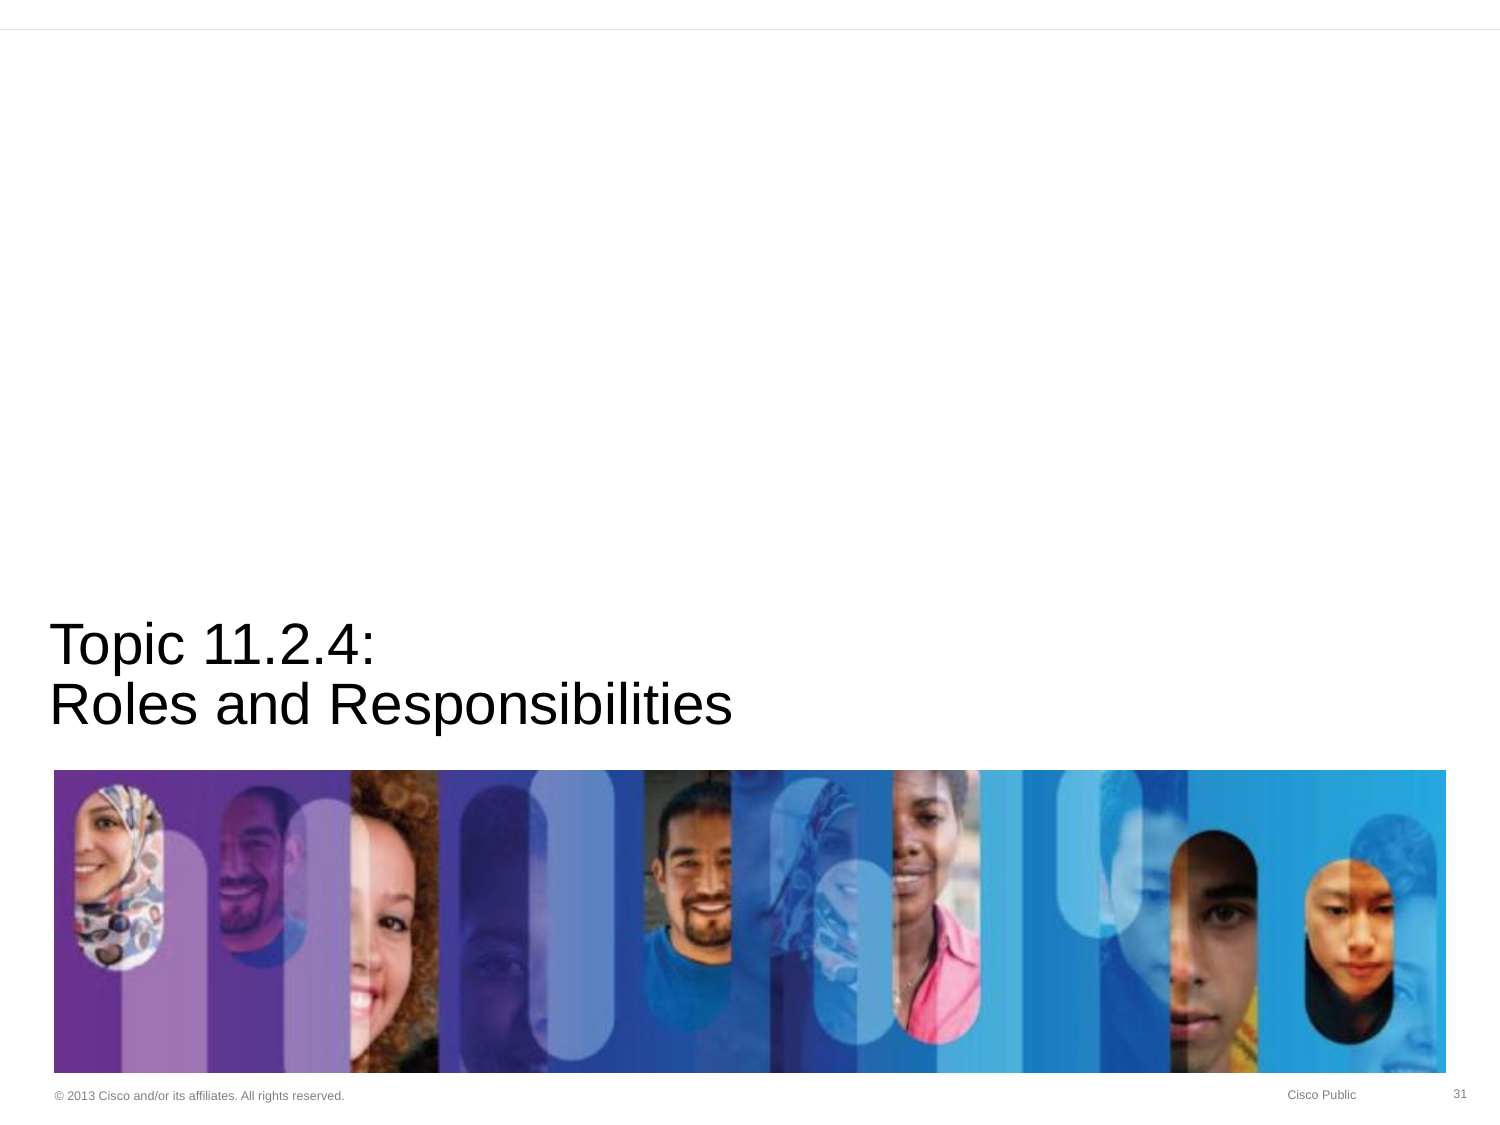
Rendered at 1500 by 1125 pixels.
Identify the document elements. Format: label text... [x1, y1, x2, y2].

picture [54, 770, 1446, 1073]
title Topic 11.2.4: Roles and Responsibilities [36, 65, 1439, 744]
